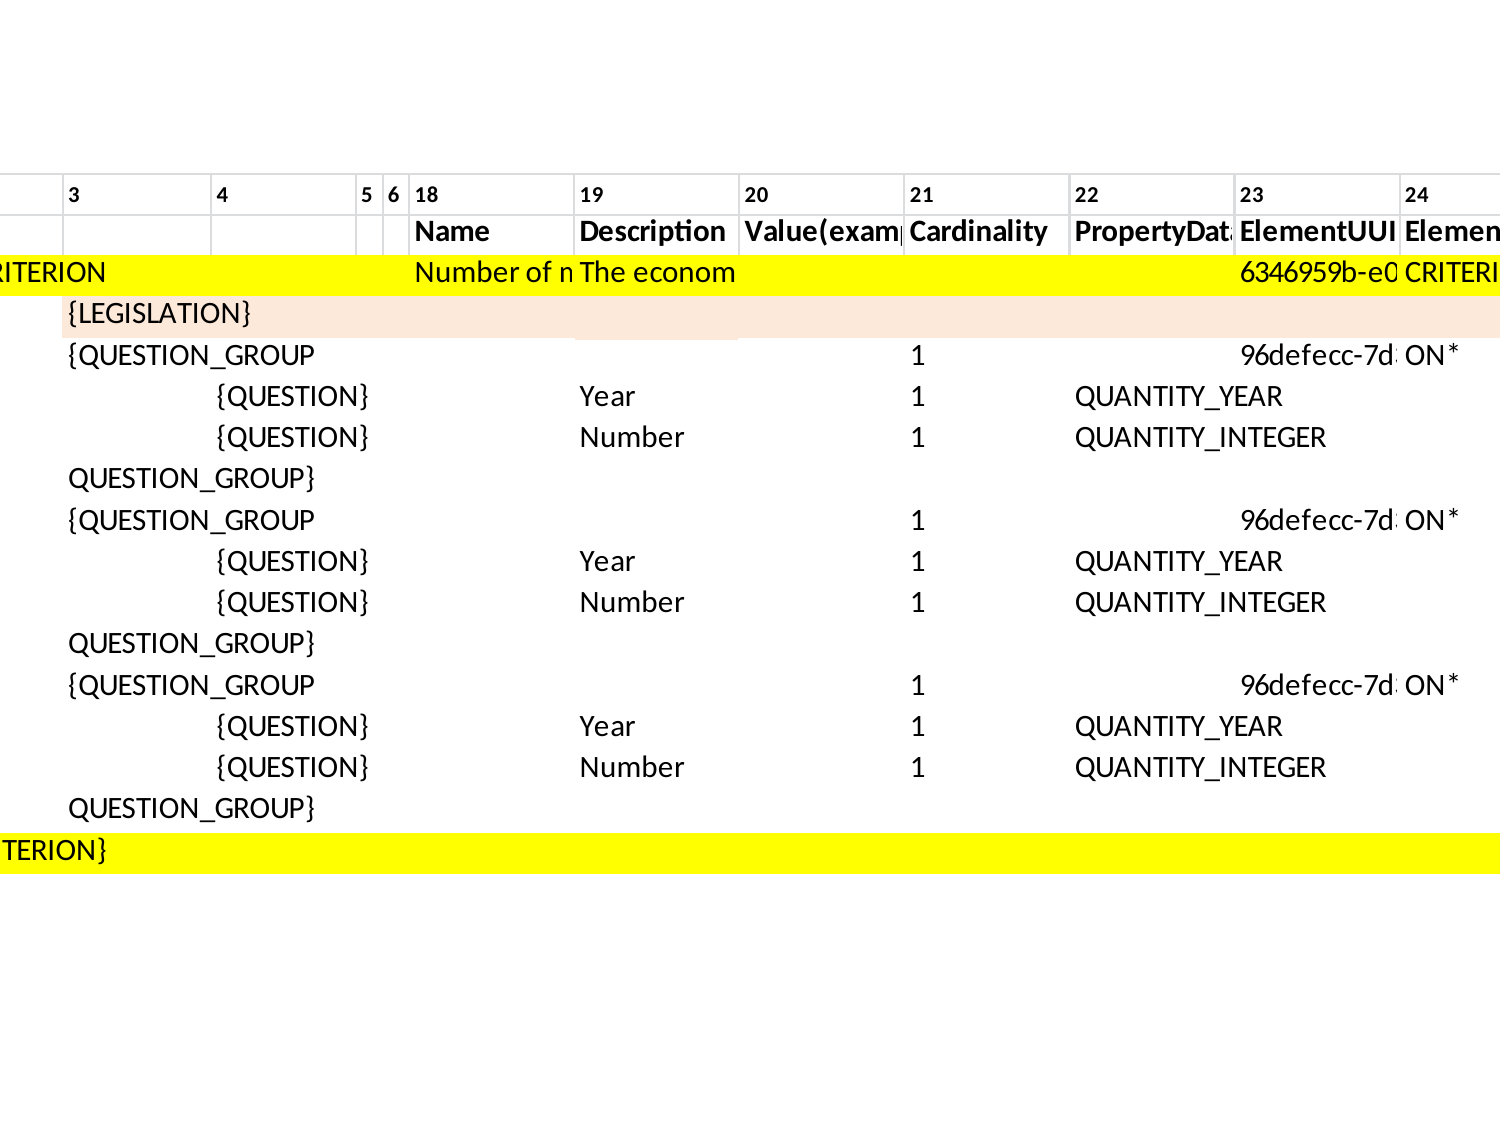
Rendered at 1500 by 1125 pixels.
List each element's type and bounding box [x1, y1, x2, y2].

text_box [0, 172, 1500, 877]
